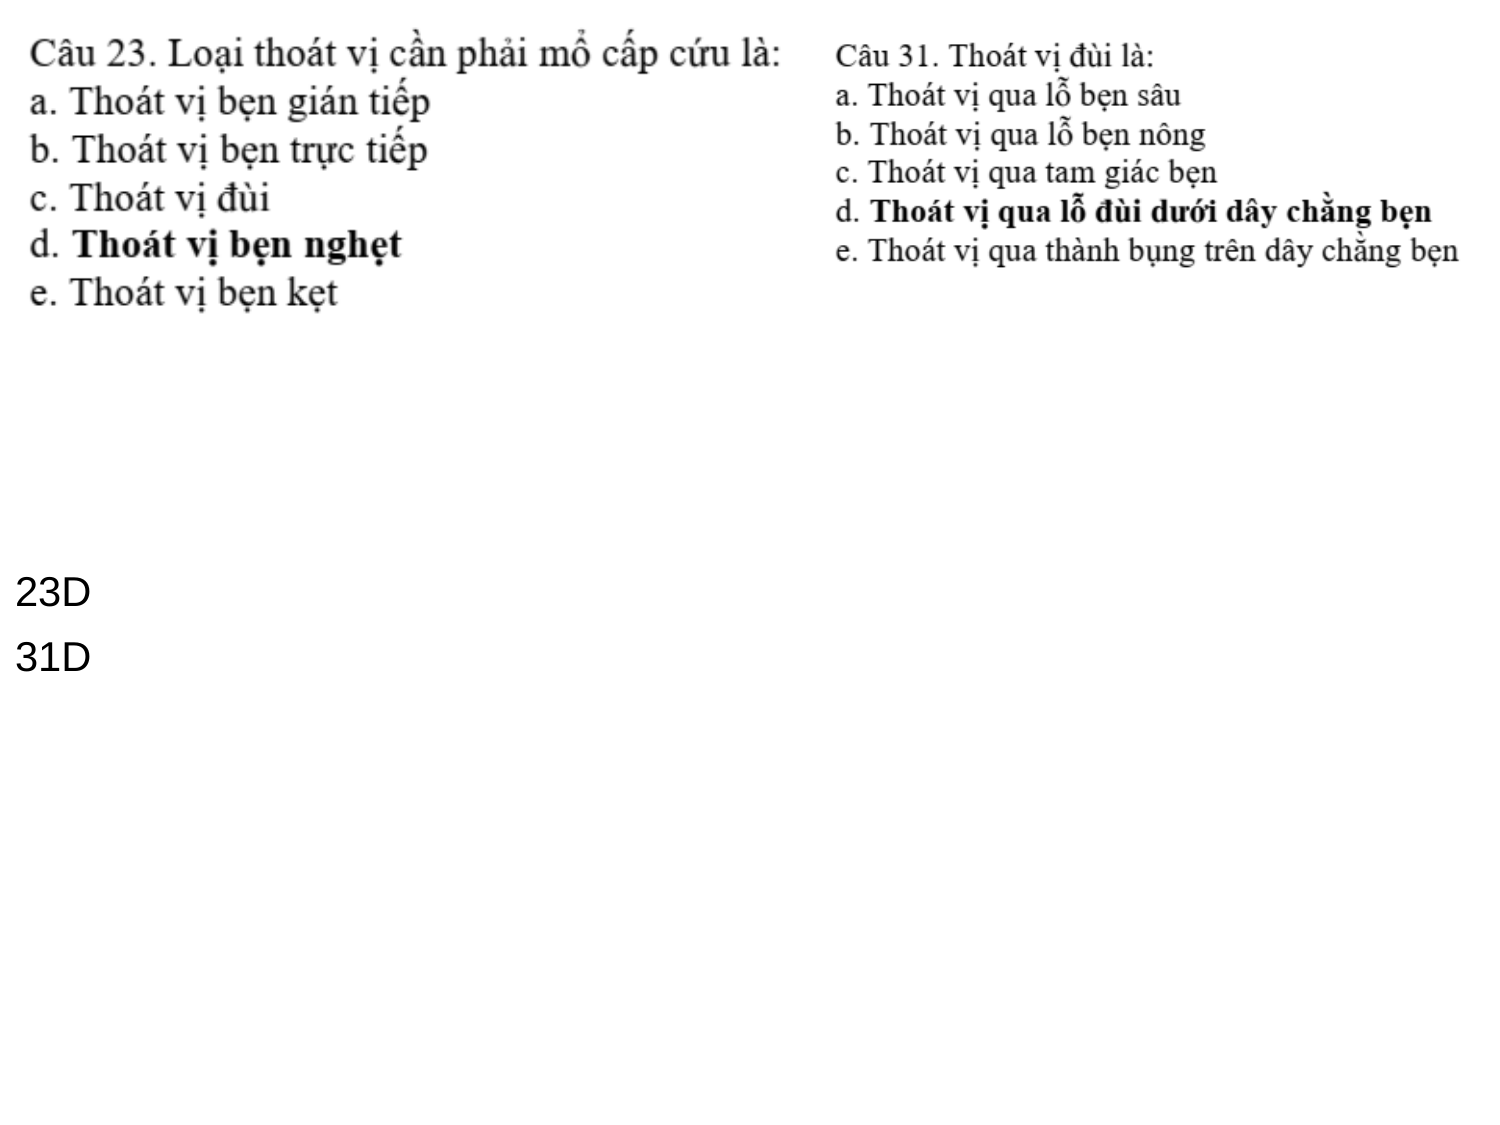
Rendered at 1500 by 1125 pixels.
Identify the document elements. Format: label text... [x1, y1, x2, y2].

subtitle 23D 31D [0, 562, 1500, 1094]
picture [0, 0, 1481, 329]
